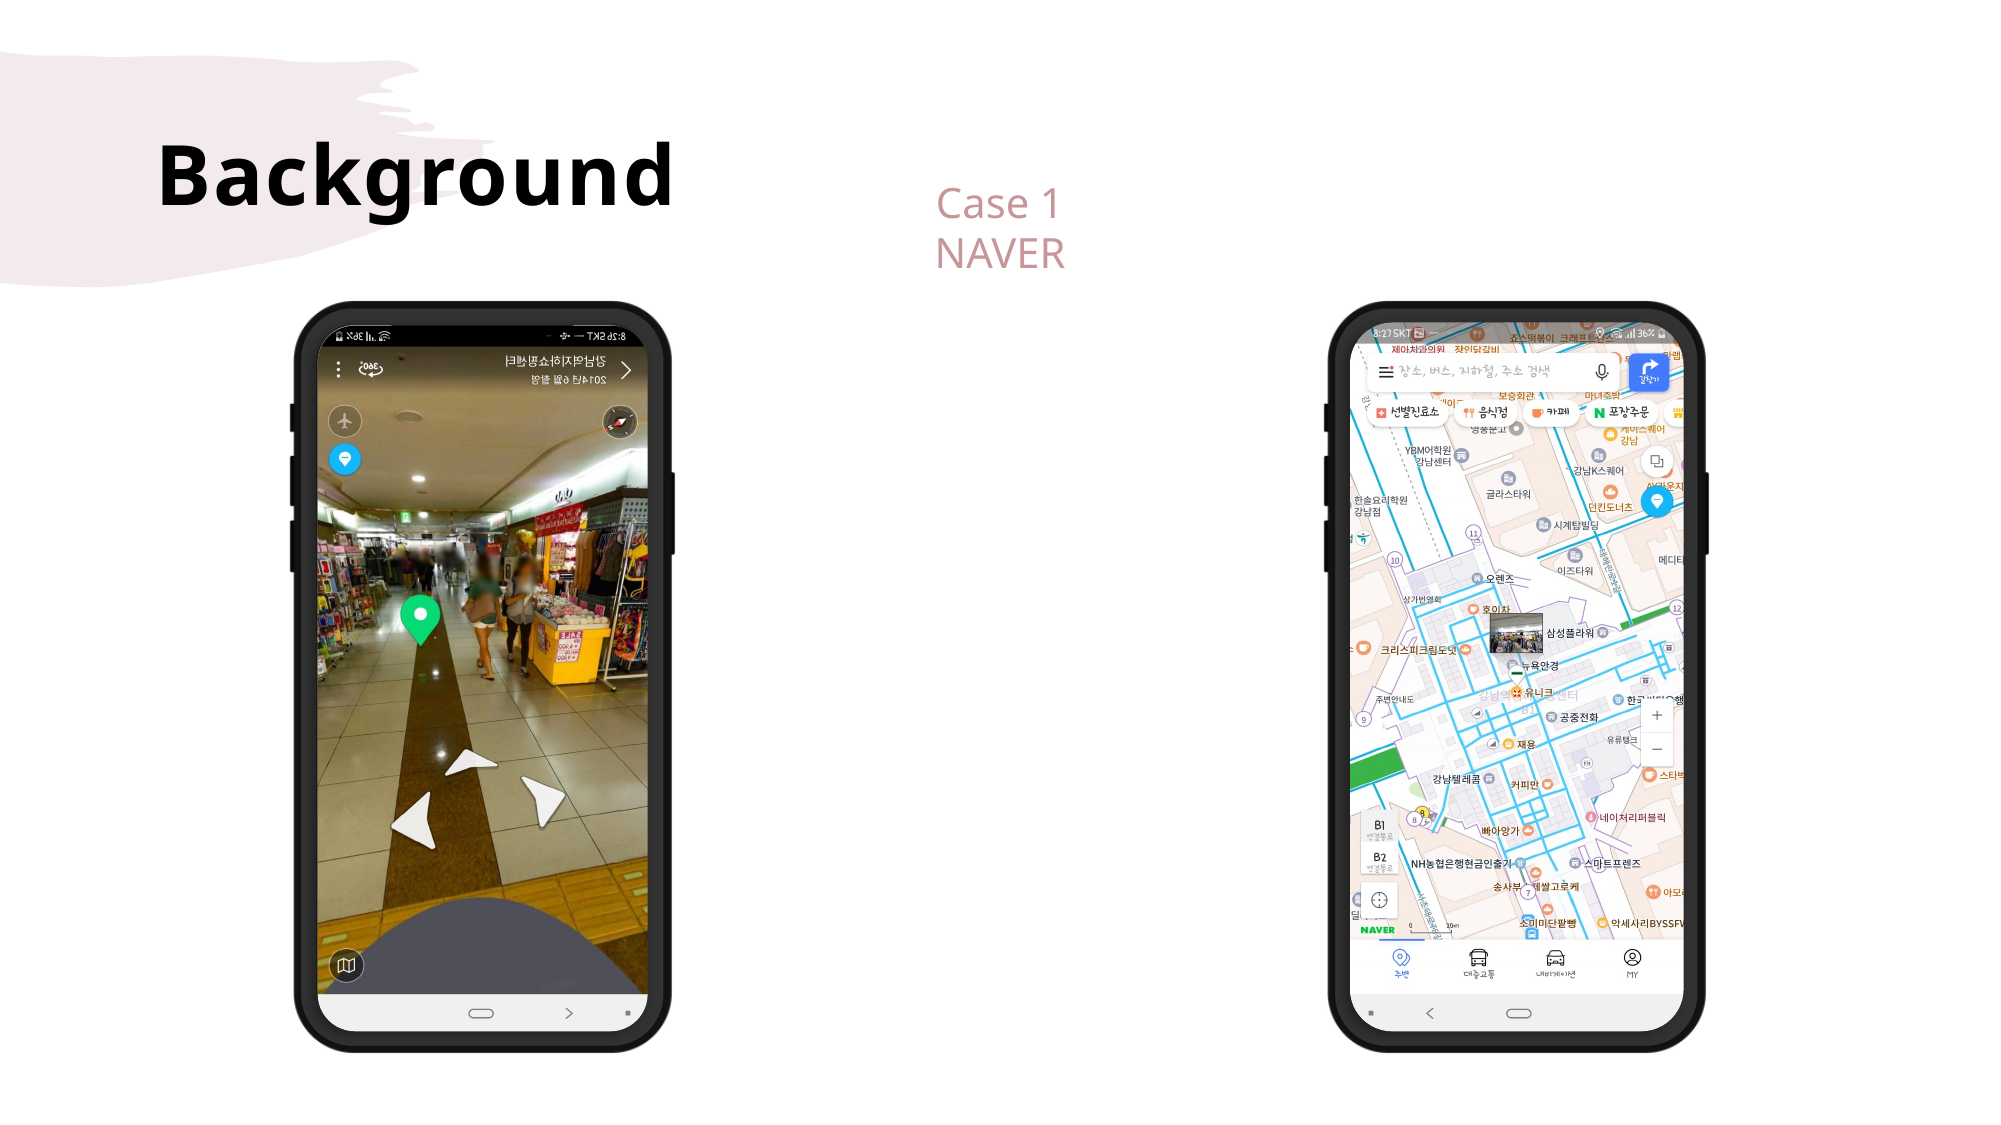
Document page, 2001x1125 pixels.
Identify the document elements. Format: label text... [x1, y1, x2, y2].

picture [93, 287, 872, 1067]
text_box Case 1 NAVER [872, 169, 1128, 285]
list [1349, 322, 1684, 1032]
title Background [137, 59, 1863, 278]
picture [1127, 287, 1906, 1067]
